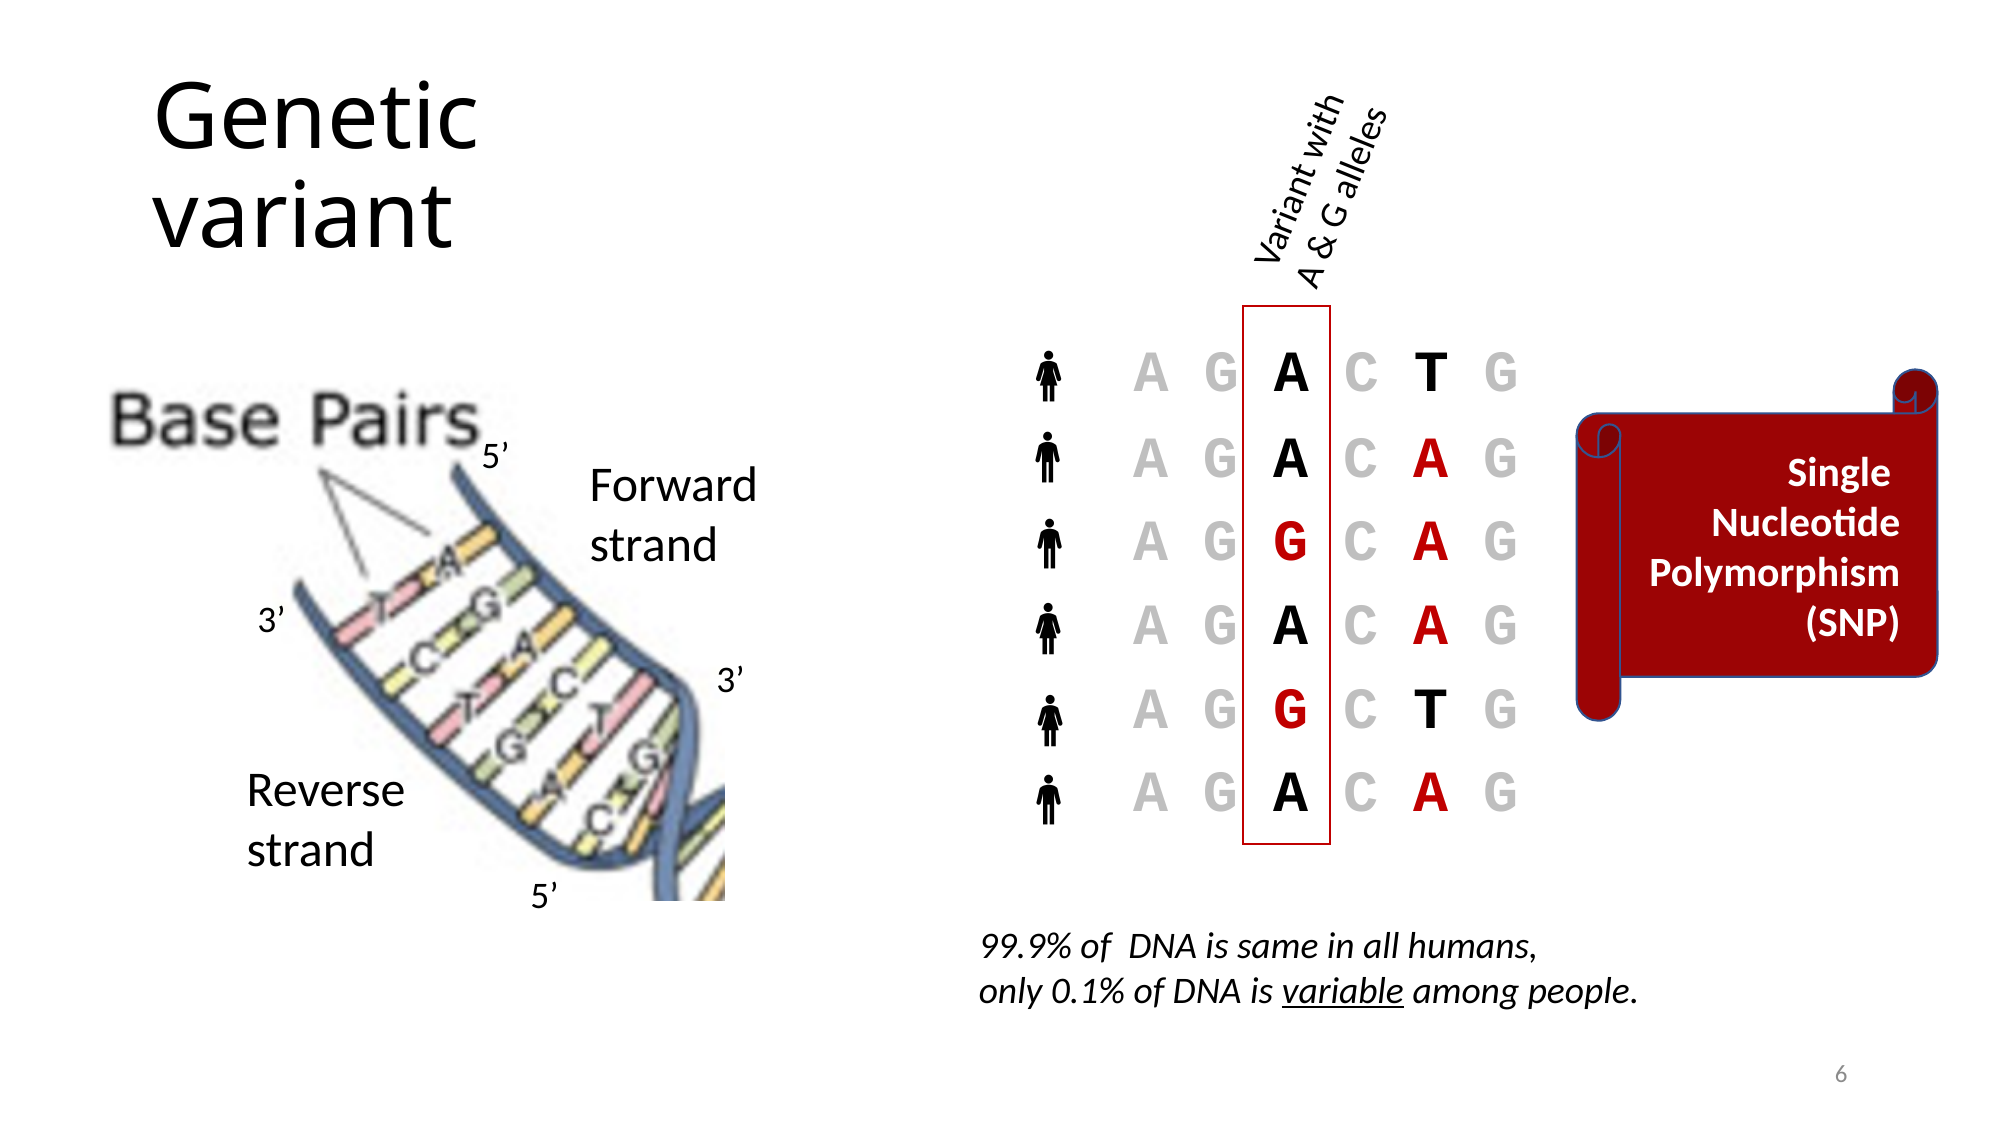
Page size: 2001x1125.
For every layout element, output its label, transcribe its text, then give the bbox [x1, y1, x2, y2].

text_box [231, 423, 843, 925]
slide_number 6 [1412, 1042, 1863, 1103]
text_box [1021, 430, 1077, 826]
list A G A C T G [1331, 333, 1633, 419]
list A G A C T G [1118, 333, 1242, 419]
text_box Single Nucleotide Polymorphism (SNP) [1575, 368, 1939, 722]
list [45, 303, 725, 901]
text_box [1242, 305, 1331, 845]
title Genetic variant [137, 59, 816, 278]
text_box Variant with A & G alleles [1224, 58, 1411, 317]
text_box A G A C A G A G G C A G A G A C A G A G G C T G A G A C A G [1118, 419, 1632, 849]
text_box 99.9% of DNA is same in all humans, only 0.1% of DNA is variable among people. [963, 913, 1655, 1018]
picture [1021, 349, 1076, 403]
